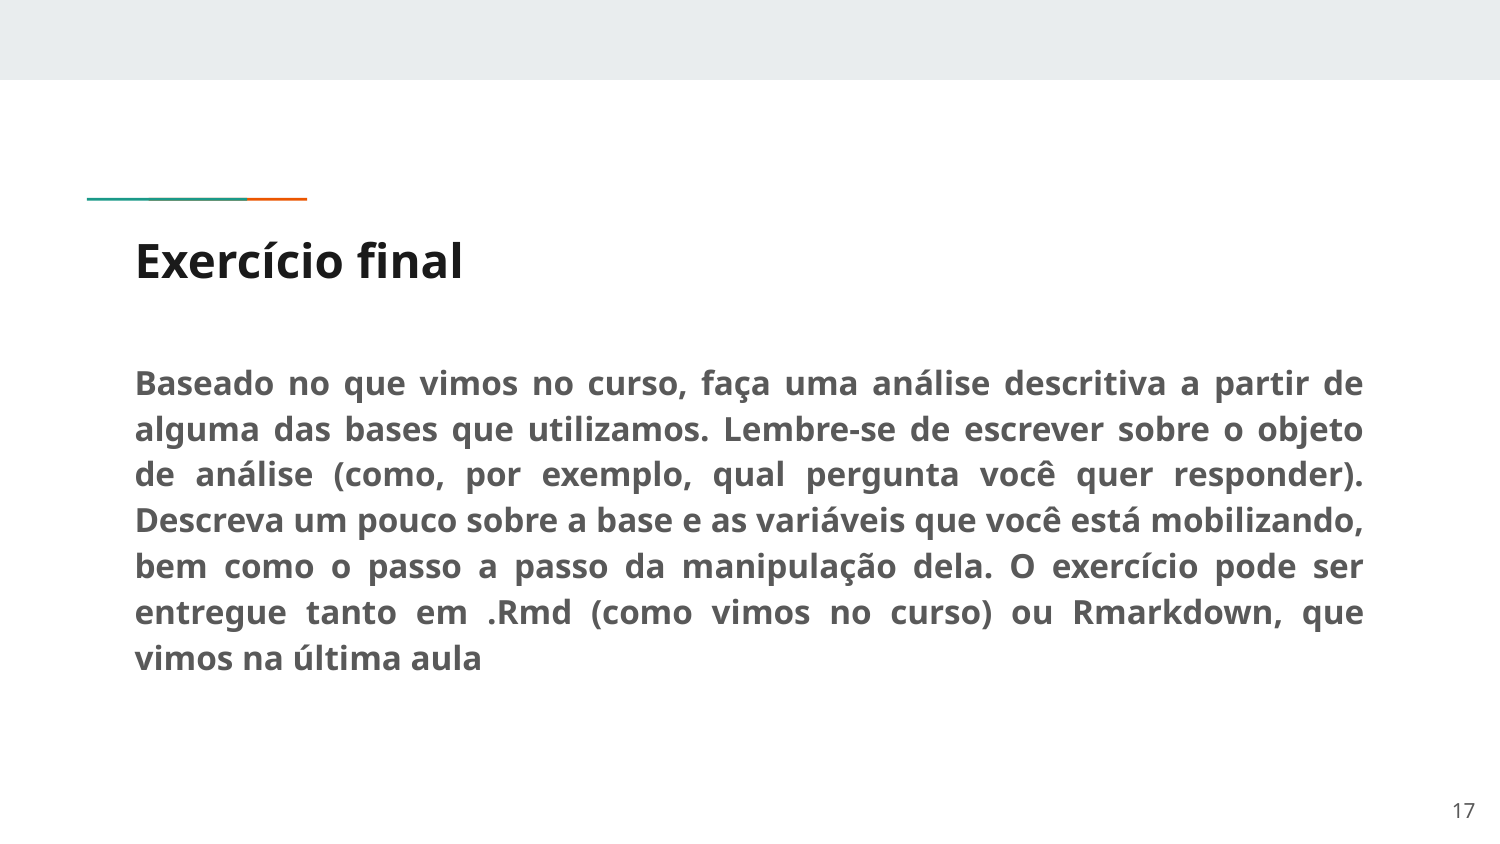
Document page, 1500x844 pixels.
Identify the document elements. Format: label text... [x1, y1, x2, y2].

title Exercício final [119, 216, 1381, 305]
slide_number ‹#› [1400, 779, 1491, 844]
list Baseado no que vimos no curso, faça uma análise descritiva a partir de alguma das bases que utilizamos. Lembre-se de escrever sobre o objeto de análise (como, por exemplo, qual pergunta você quer responder). Descreva um pouco sobre a base e as variáveis que você está mobilizando, bem como o passo a passo da manipulação dela. O exercício pode ser entregue tanto em .Rmd (como vimos no curso) ou Rmarkdown, que vimos na última aula [119, 341, 1381, 712]
